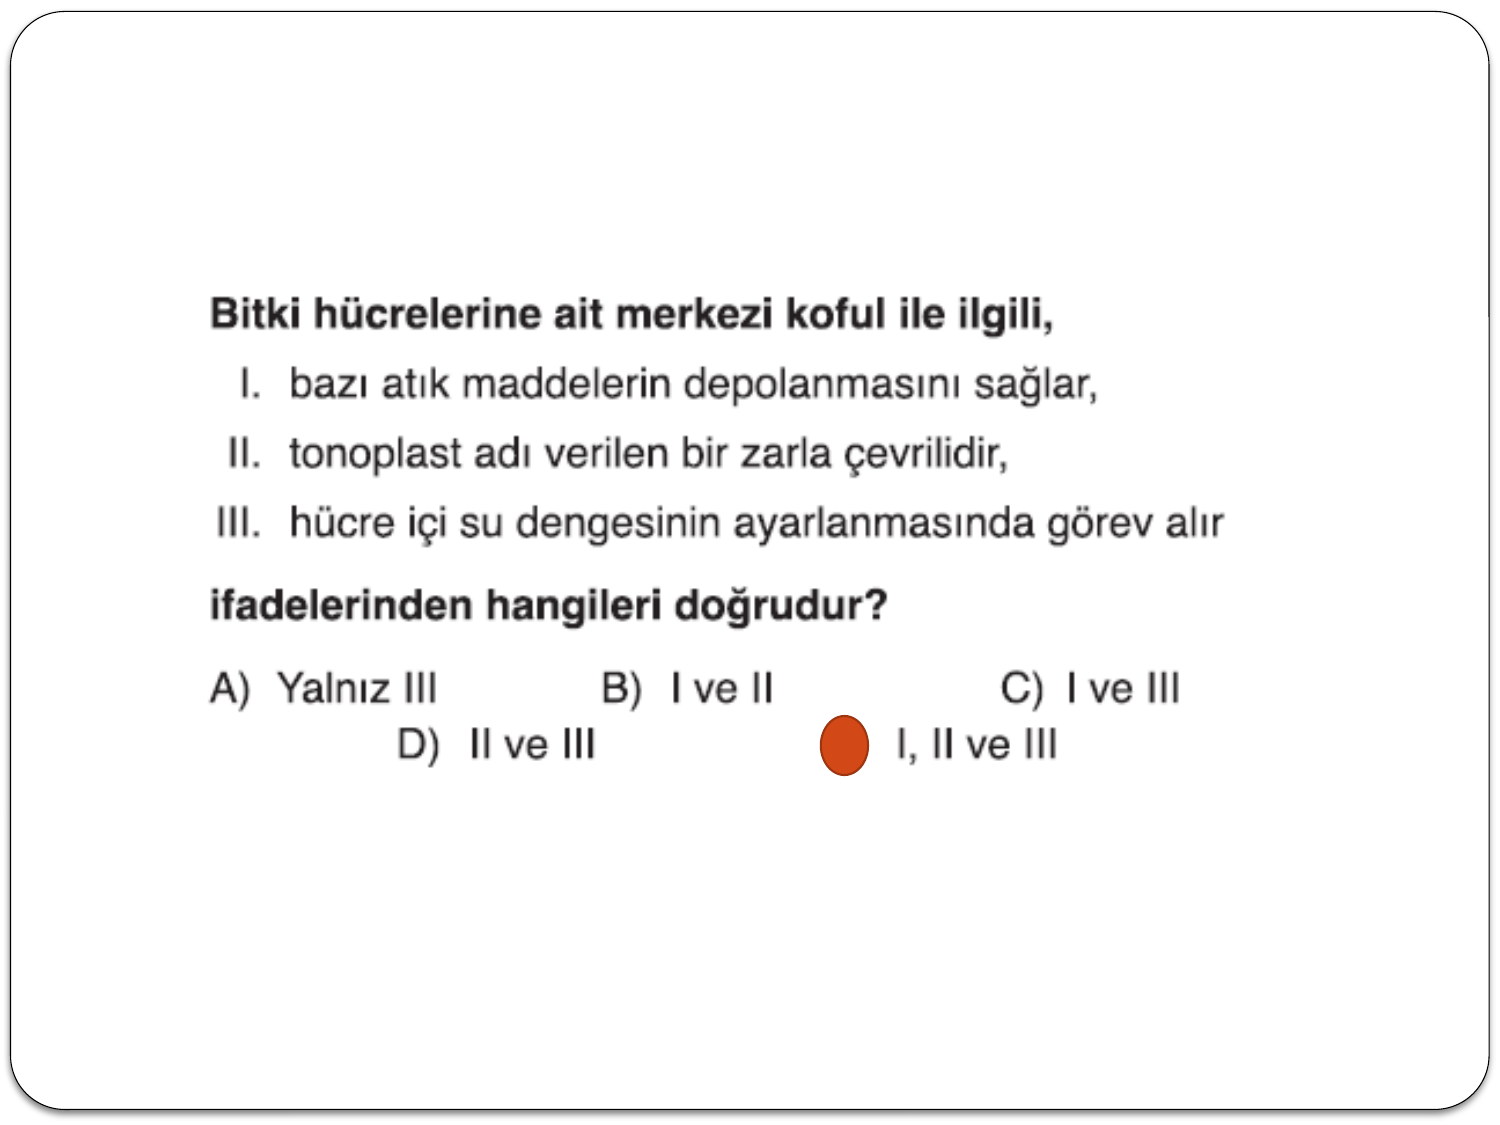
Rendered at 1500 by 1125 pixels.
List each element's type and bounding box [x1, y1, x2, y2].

list [186, 263, 1341, 791]
